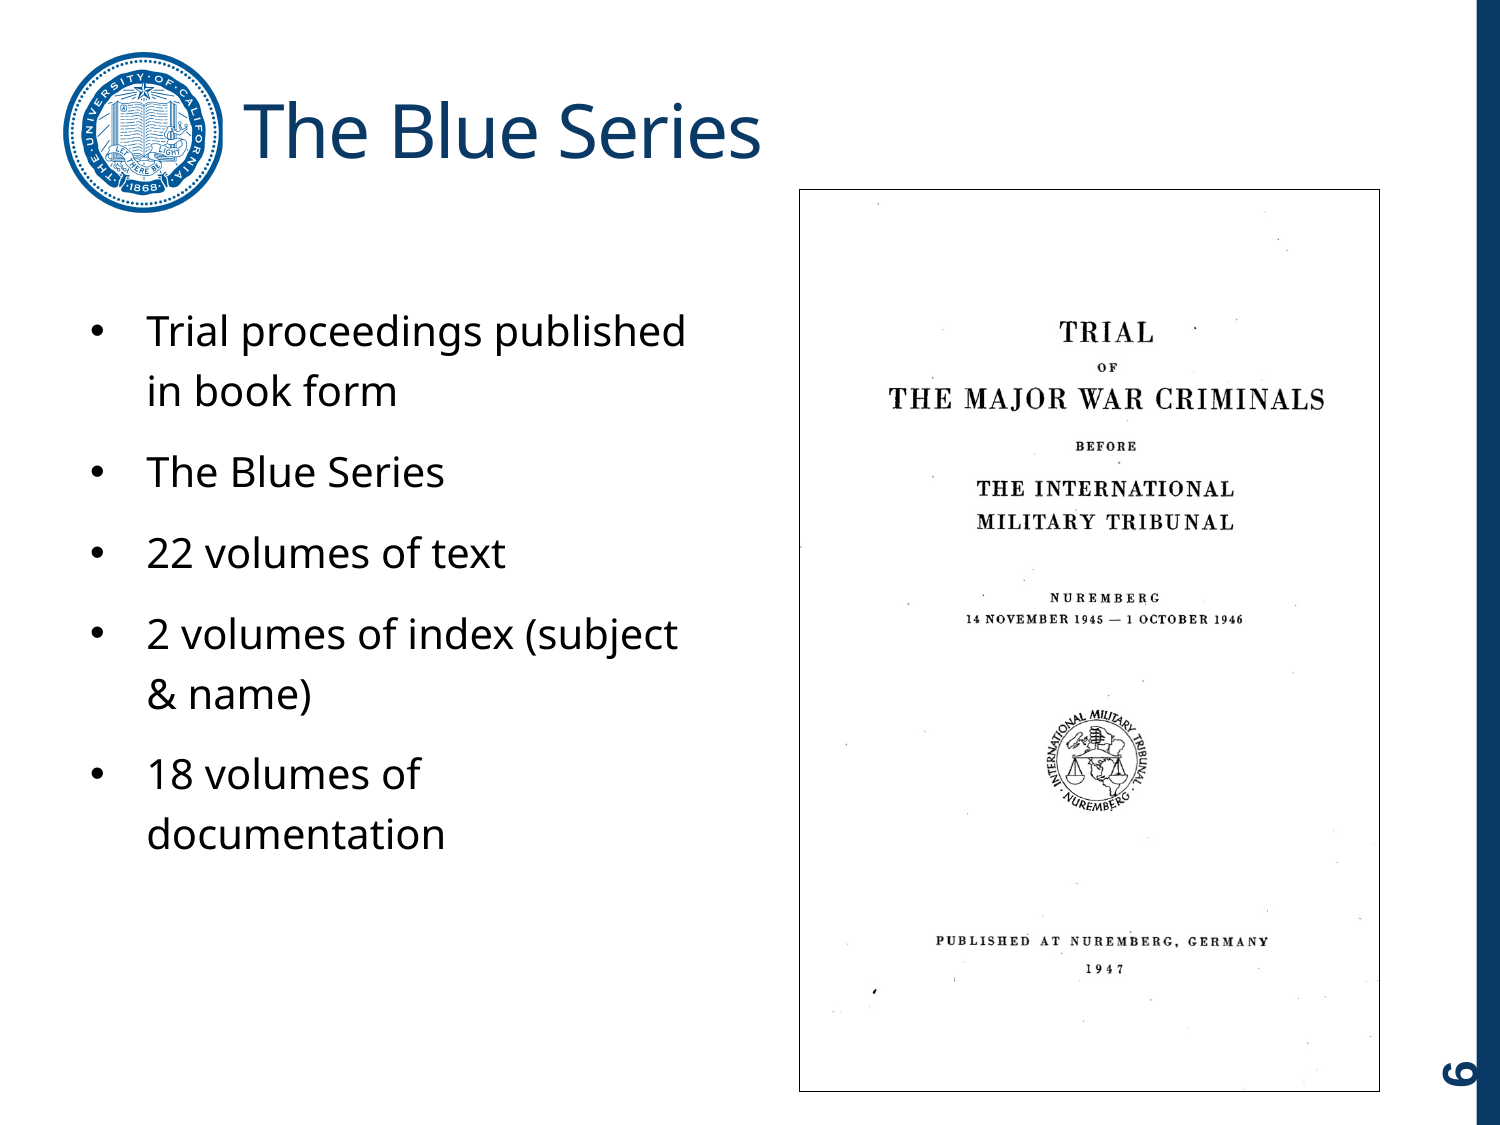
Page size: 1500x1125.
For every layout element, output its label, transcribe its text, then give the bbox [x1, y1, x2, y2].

title The Blue Series [228, 47, 1484, 181]
list Trial proceedings published in book form The Blue Series 22 volumes of text 2 volumes of index (subject & name) 18 volumes of documentation [75, 287, 728, 1005]
picture [799, 189, 1381, 1093]
slide_number 6 [1427, 887, 1488, 1104]
